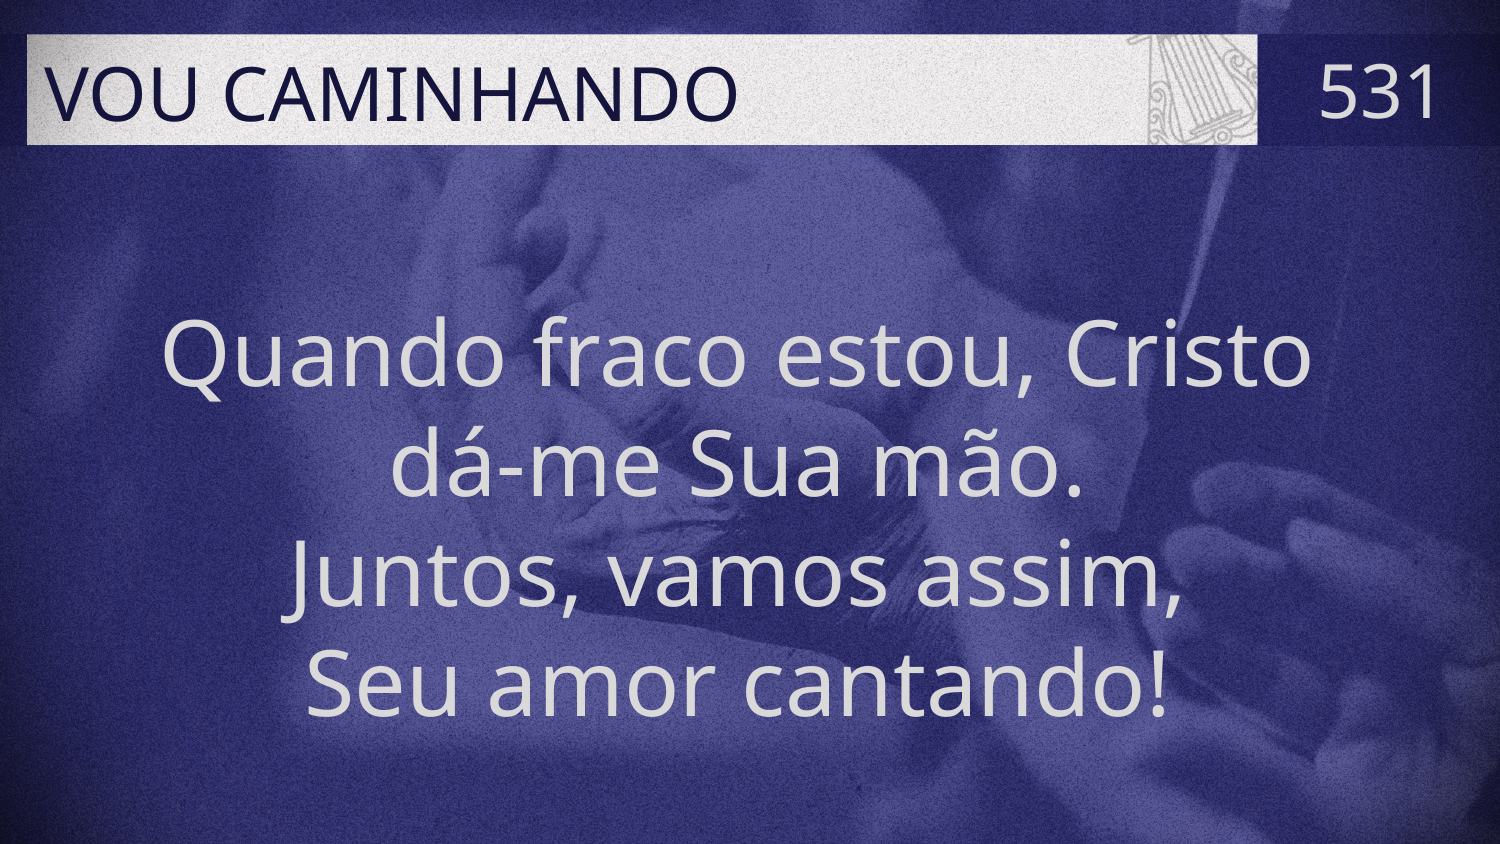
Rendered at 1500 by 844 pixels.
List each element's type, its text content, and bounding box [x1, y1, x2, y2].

list Quando fraco estou, Cristo dá-me Sua mão. Juntos, vamos assim, Seu amor cantando! [0, 185, 1500, 844]
picture [0, 0, 1500, 185]
title VOU CAMINHANDO [29, 33, 1258, 151]
list 531 [1281, 36, 1483, 143]
